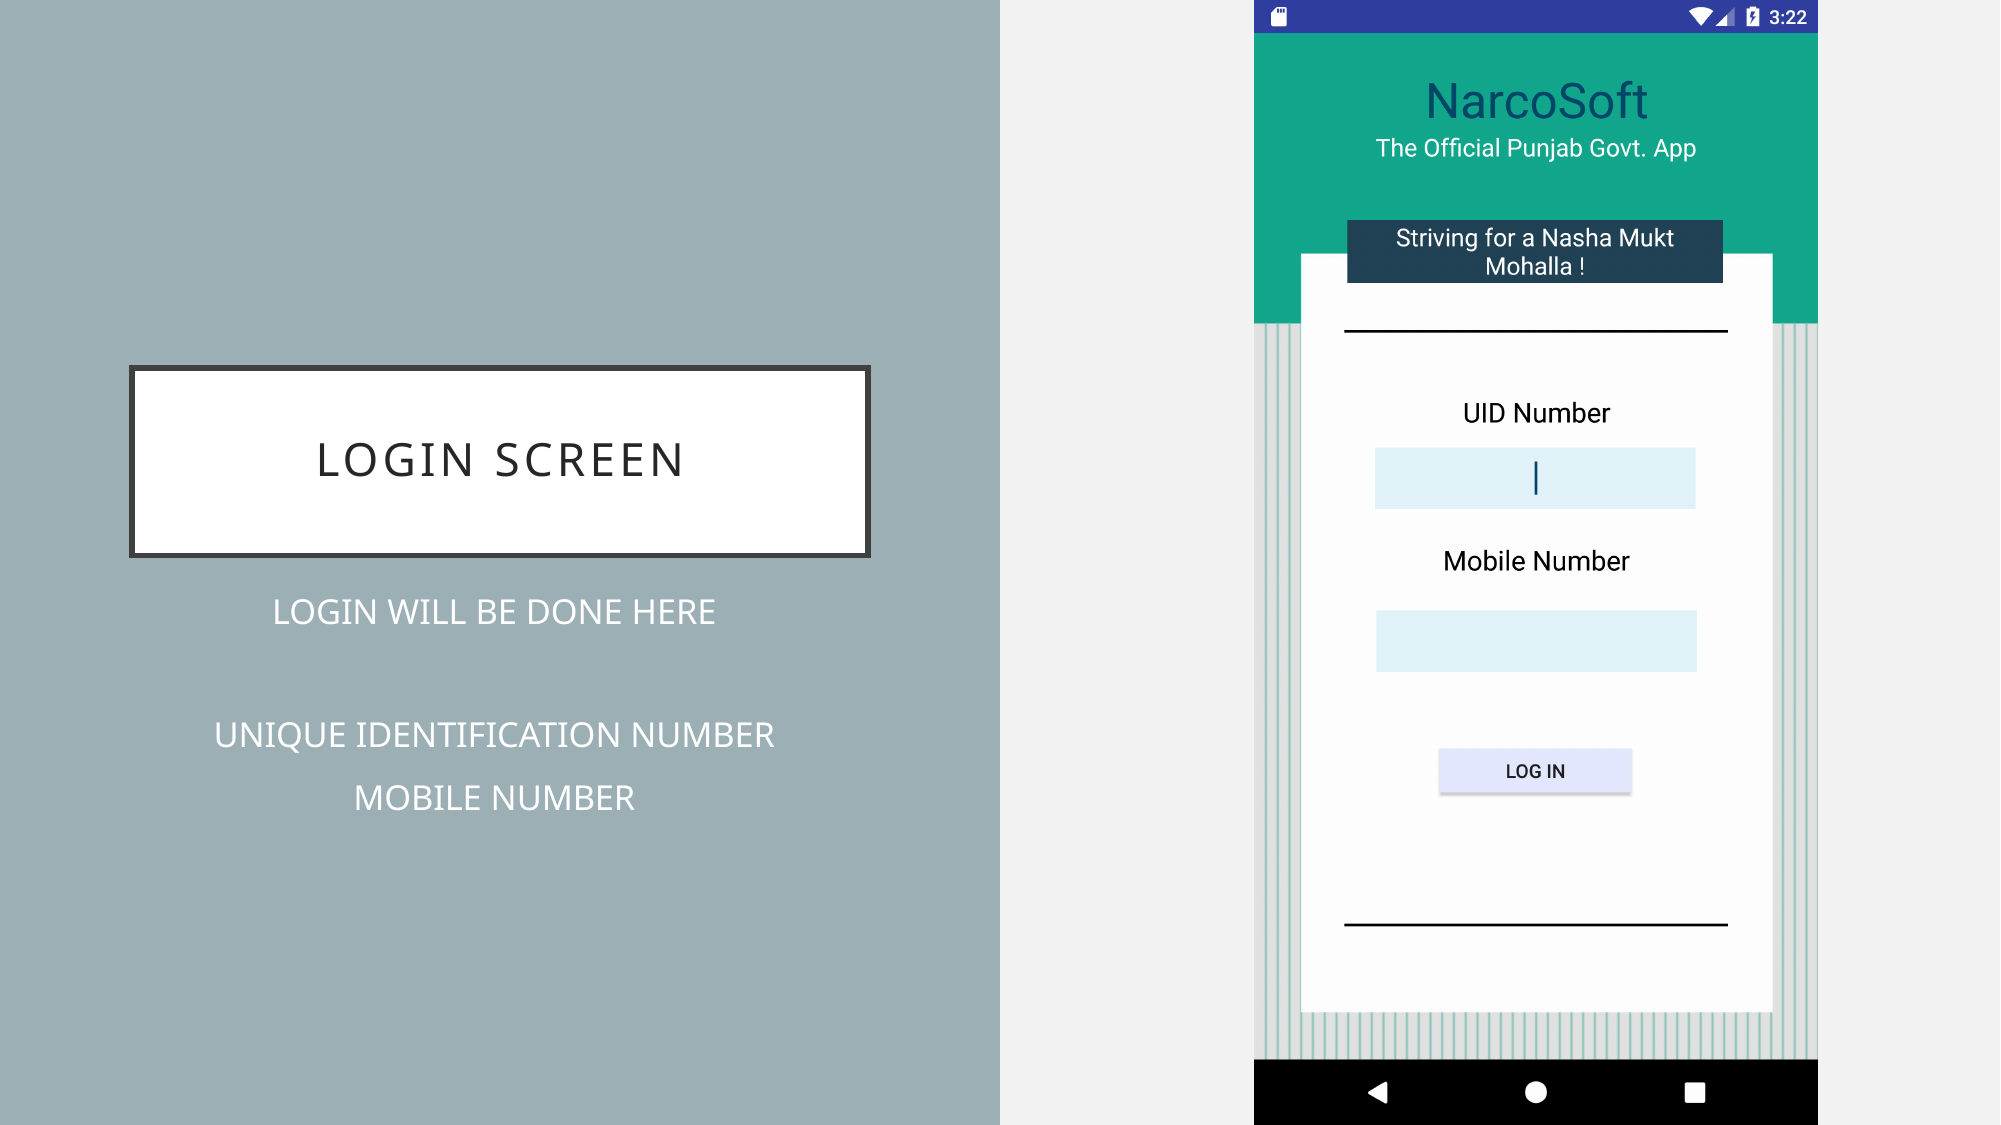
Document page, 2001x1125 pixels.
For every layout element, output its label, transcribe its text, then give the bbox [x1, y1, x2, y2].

list LOGIN WILL BE DONE HERE UNIQUE IDENTIFICATION NUMBER MOBILE NUMBER [183, 582, 806, 943]
title Login screen [129, 365, 871, 558]
picture [1254, 0, 1818, 1125]
